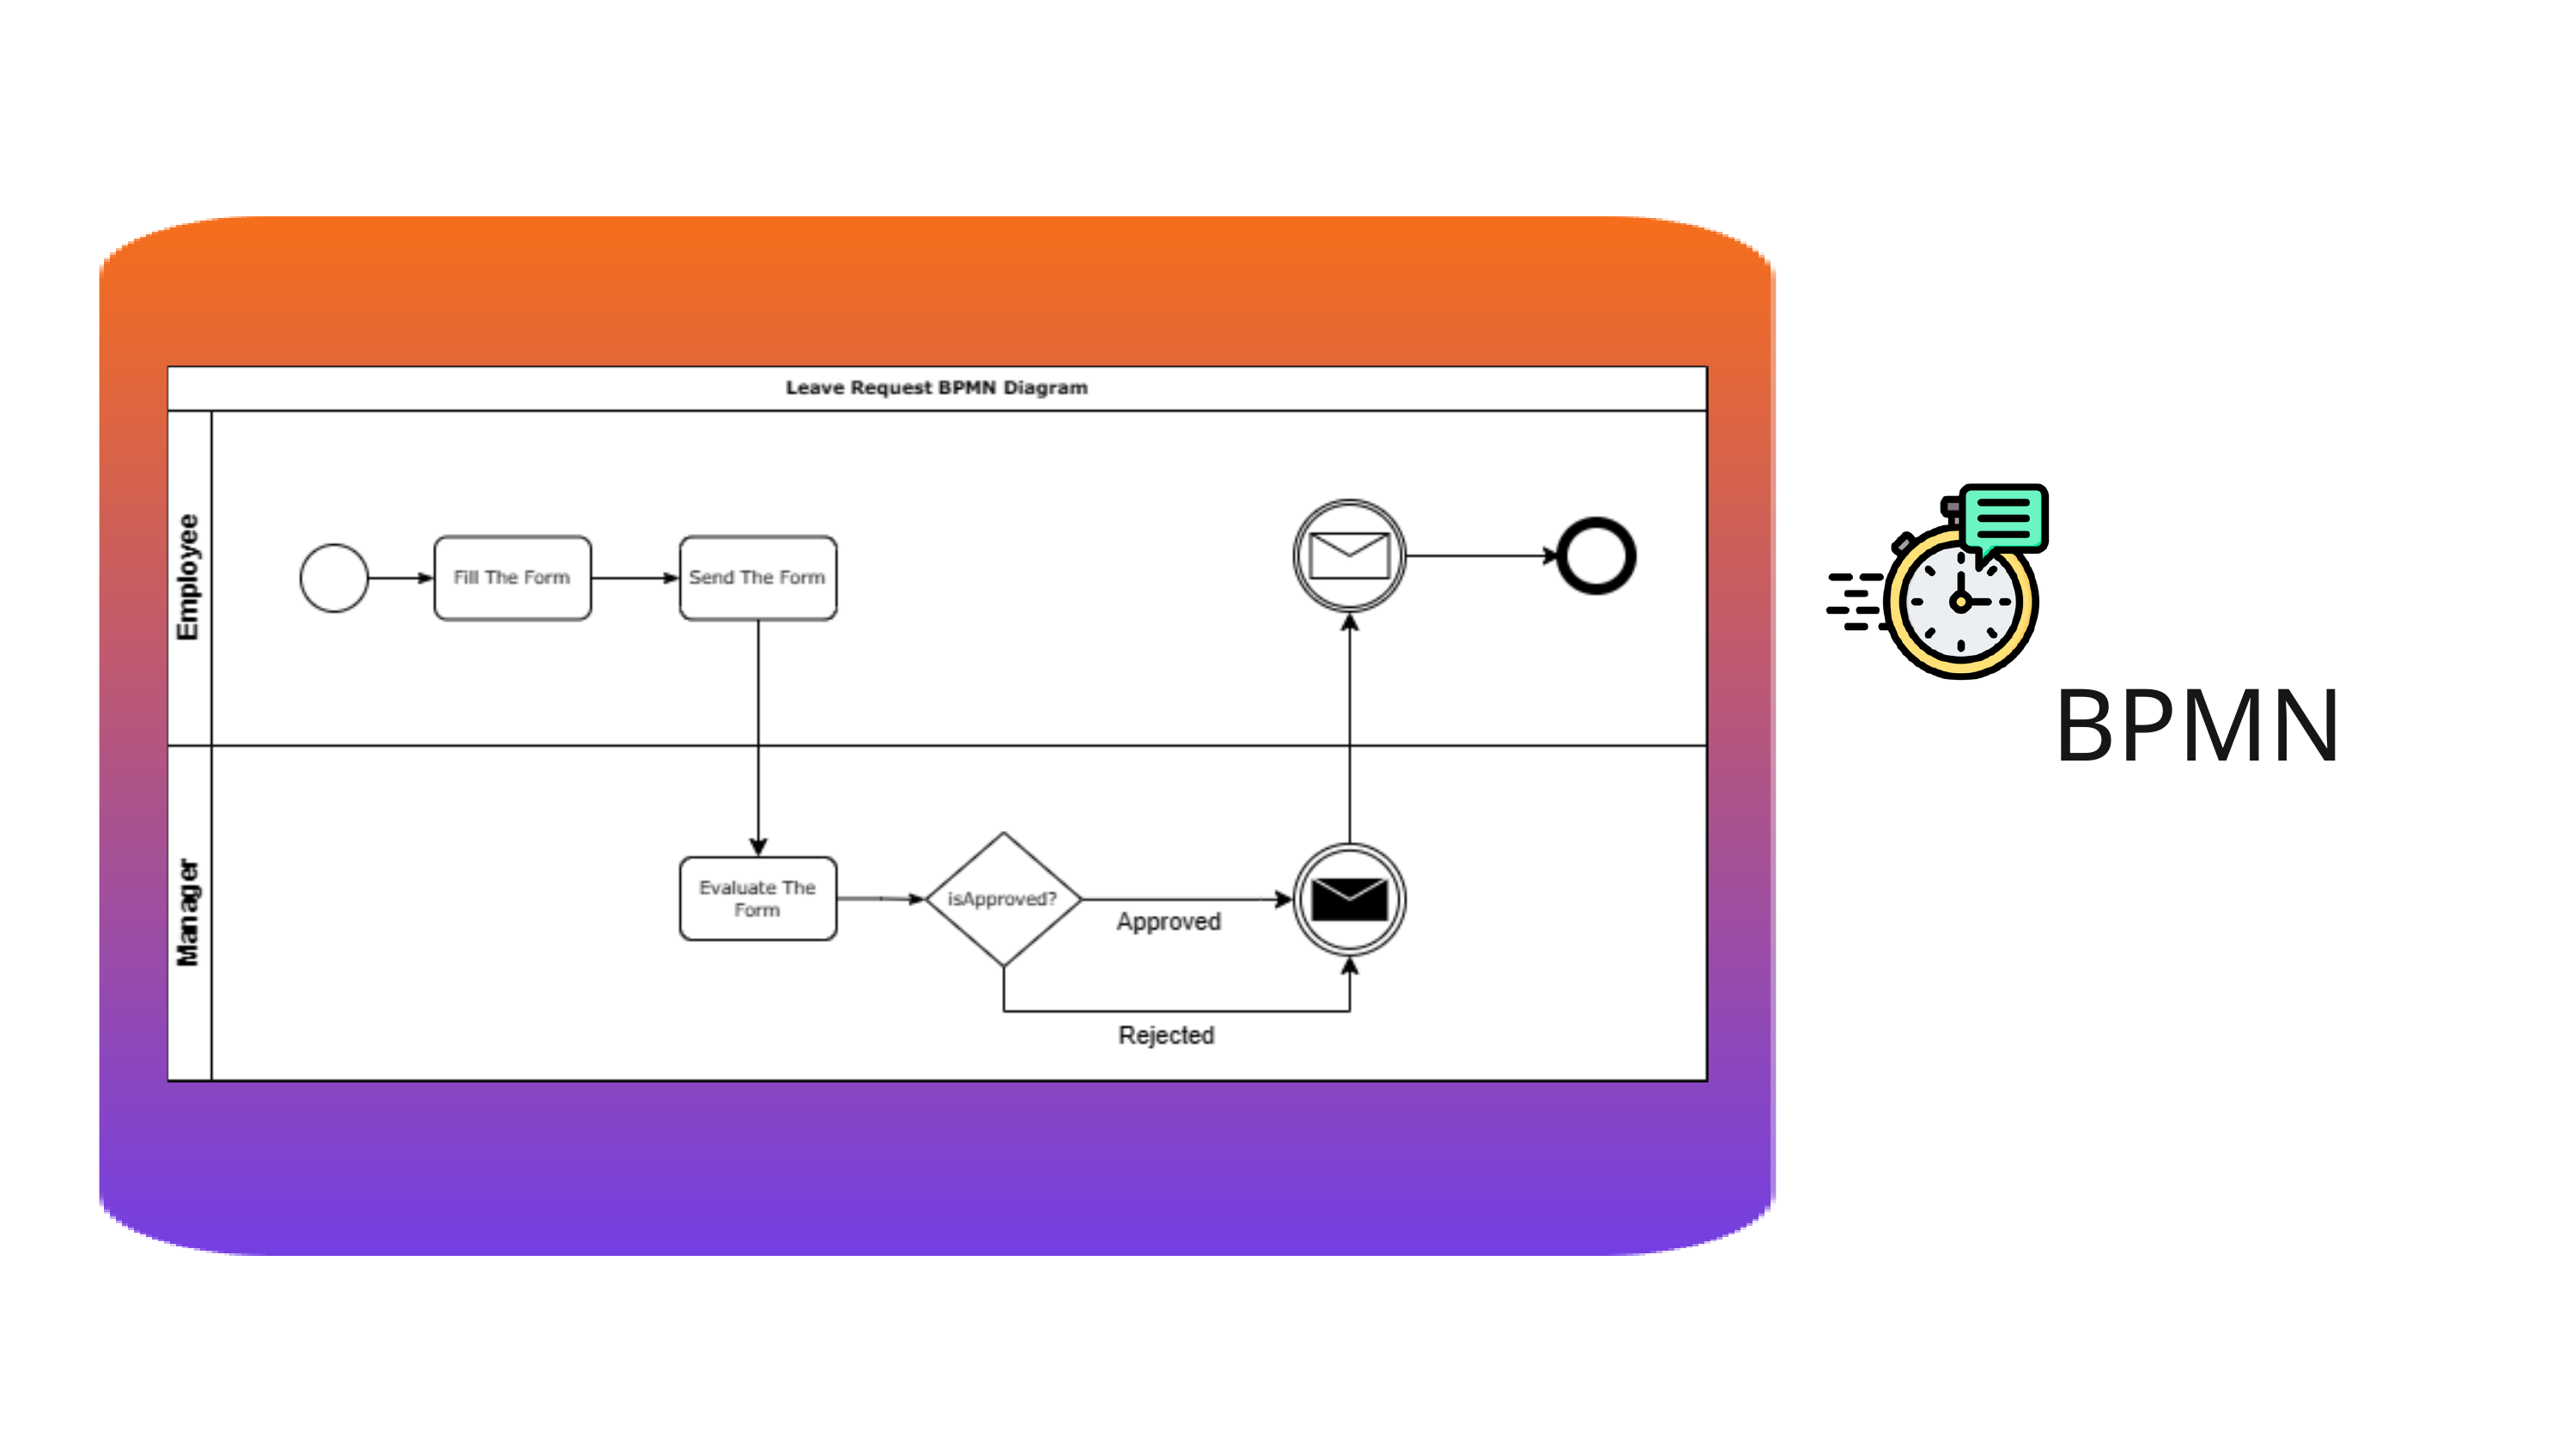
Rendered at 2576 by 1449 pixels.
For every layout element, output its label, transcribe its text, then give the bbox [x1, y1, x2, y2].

text_box [99, 216, 1777, 1256]
text_box BPMN [2051, 660, 2446, 781]
text_box [1821, 466, 2052, 697]
text_box [167, 366, 1709, 1082]
